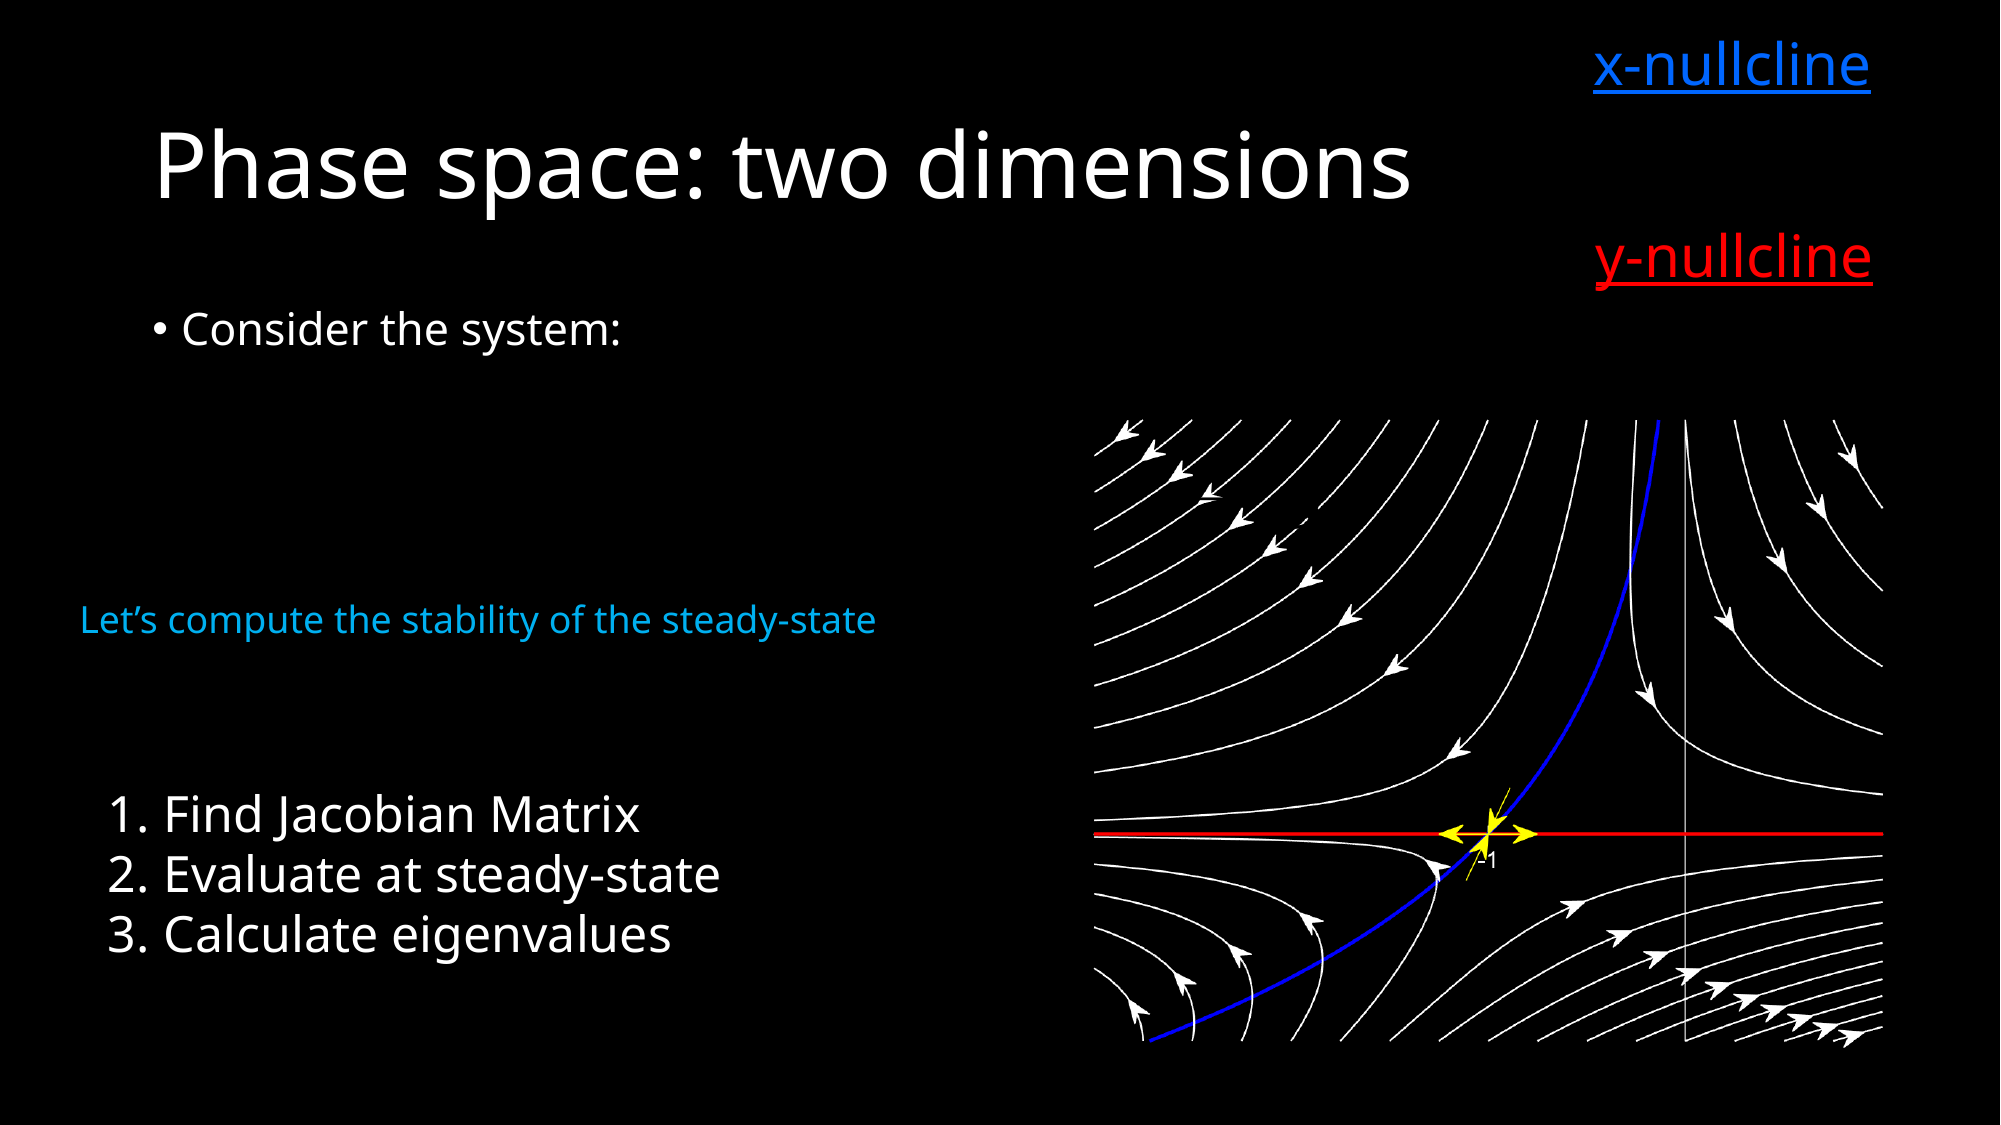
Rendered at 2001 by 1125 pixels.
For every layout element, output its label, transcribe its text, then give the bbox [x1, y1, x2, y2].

title Phase space: two dimensions [137, 59, 1863, 278]
text_box y-nullcline [1581, 211, 1888, 297]
text_box Find Jacobian Matrix Evaluate at steady-state Calculate eigenvalues [92, 775, 737, 971]
list Consider the system: [137, 299, 729, 391]
text_box x-nullcline [1578, 19, 1887, 105]
picture [961, 362, 1979, 1125]
